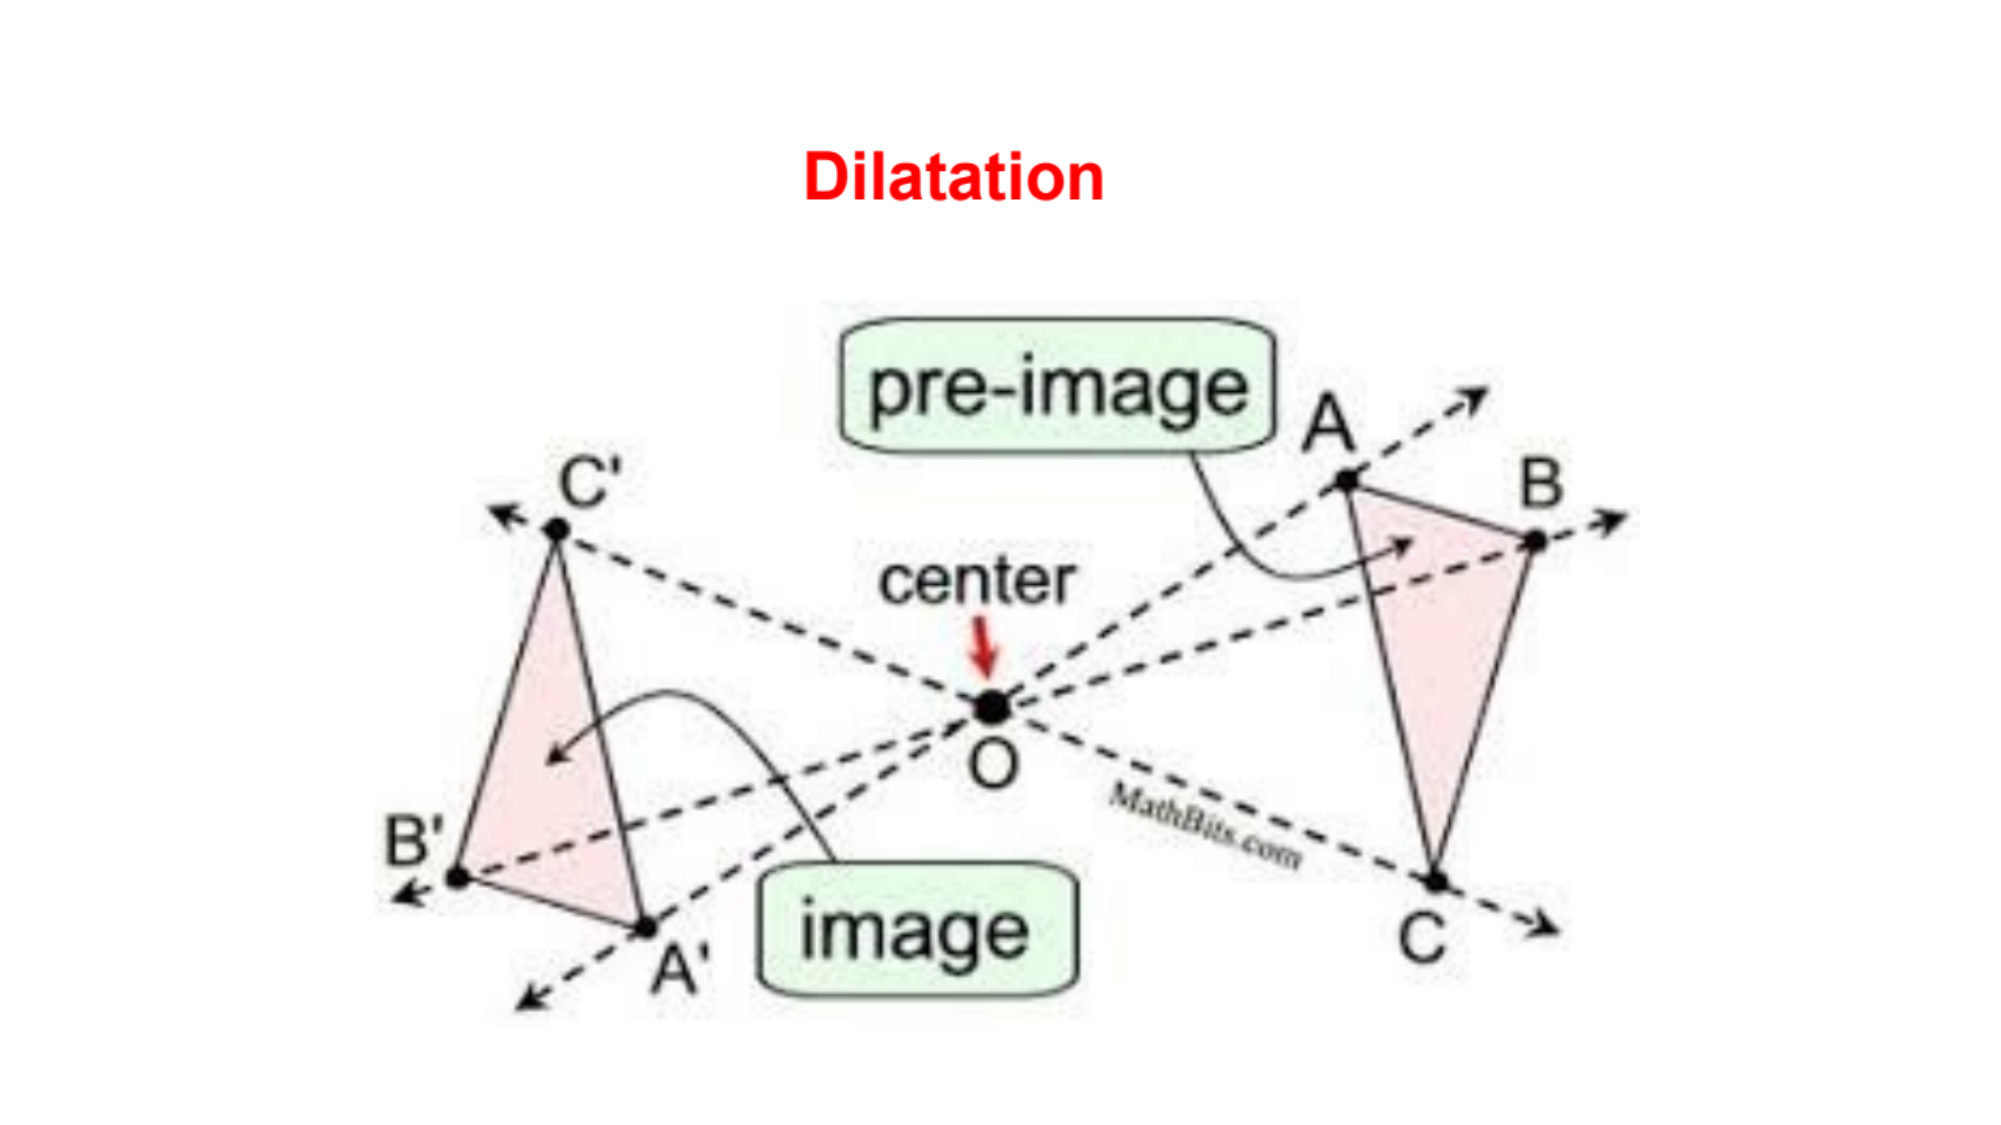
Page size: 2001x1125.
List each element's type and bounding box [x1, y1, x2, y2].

picture [249, 0, 1750, 1125]
